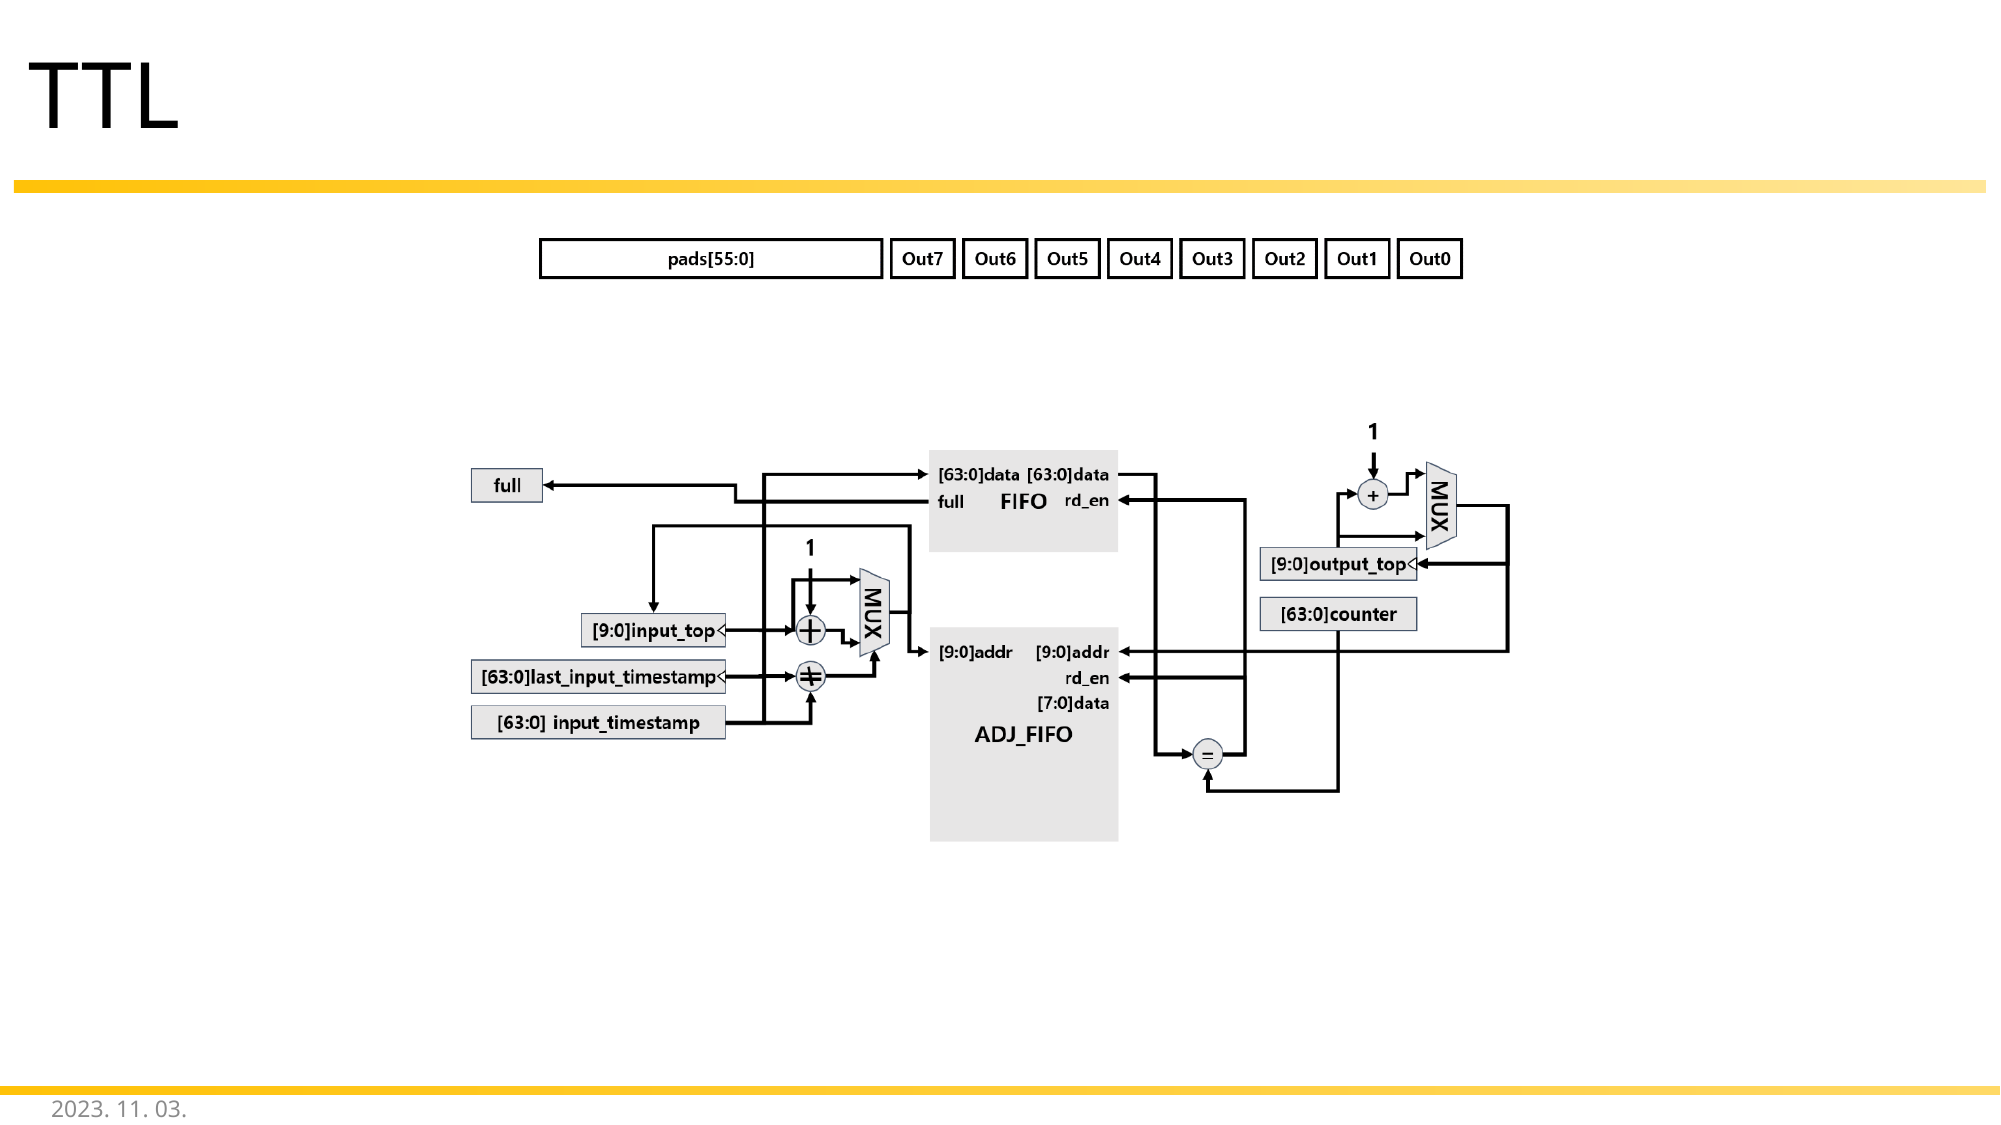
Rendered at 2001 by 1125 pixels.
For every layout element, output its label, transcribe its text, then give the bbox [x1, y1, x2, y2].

picture [457, 368, 1543, 853]
title TTL [13, 25, 1986, 173]
picture [530, 231, 1470, 286]
slide_number 2023. 11. 03. [36, 1078, 486, 1125]
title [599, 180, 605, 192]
